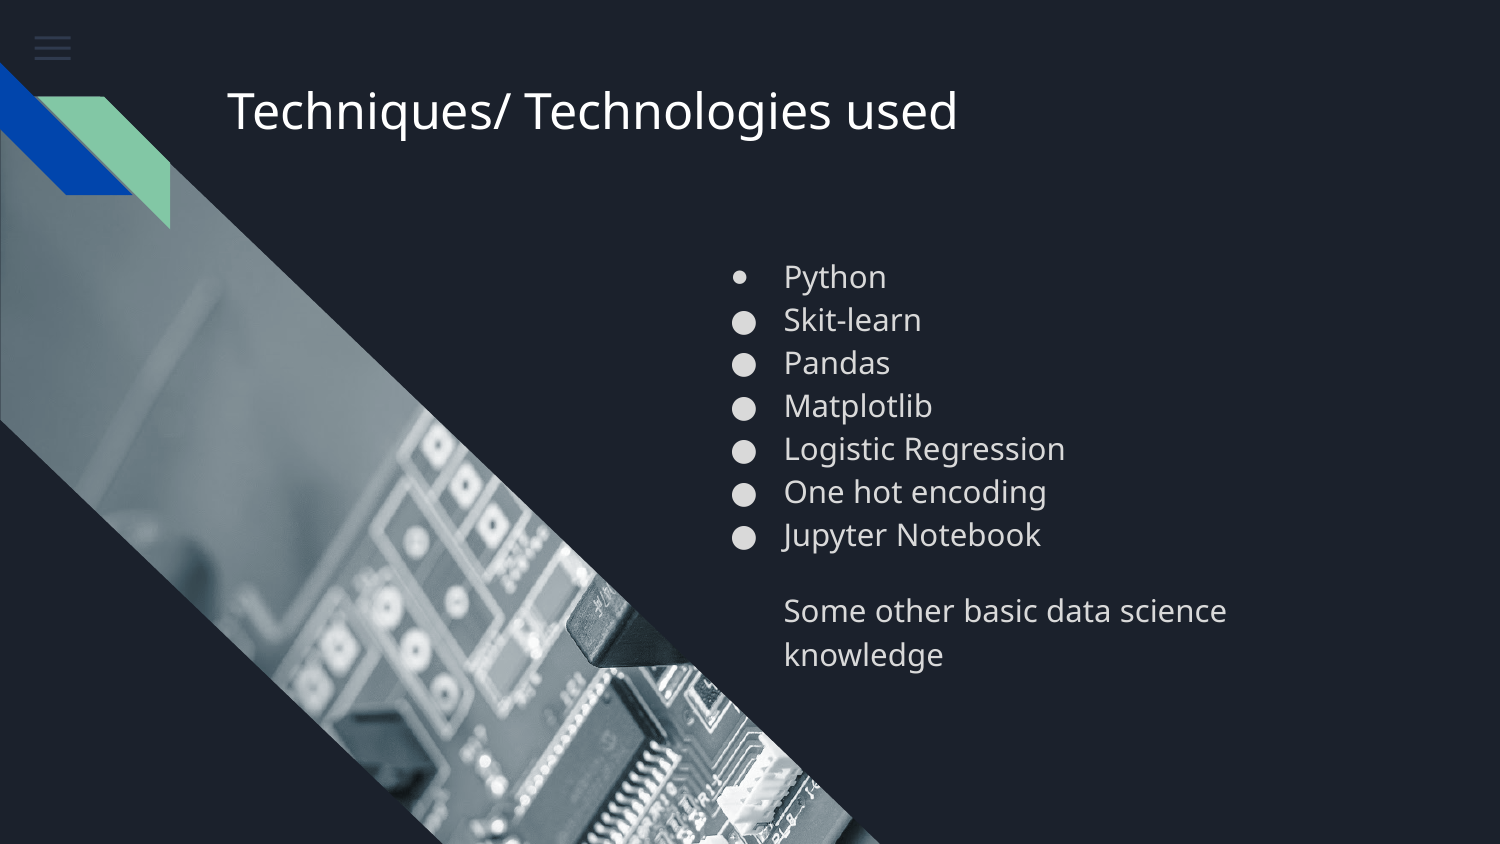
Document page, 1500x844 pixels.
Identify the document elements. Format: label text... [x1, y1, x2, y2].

picture [0, 97, 880, 844]
list Python Skit-learn Pandas Matplotlib Logistic Regression One hot encoding Jupyter Notebook Some other basic data science knowledge [693, 236, 1402, 585]
title Techniques/ Technologies used [212, 64, 1368, 215]
